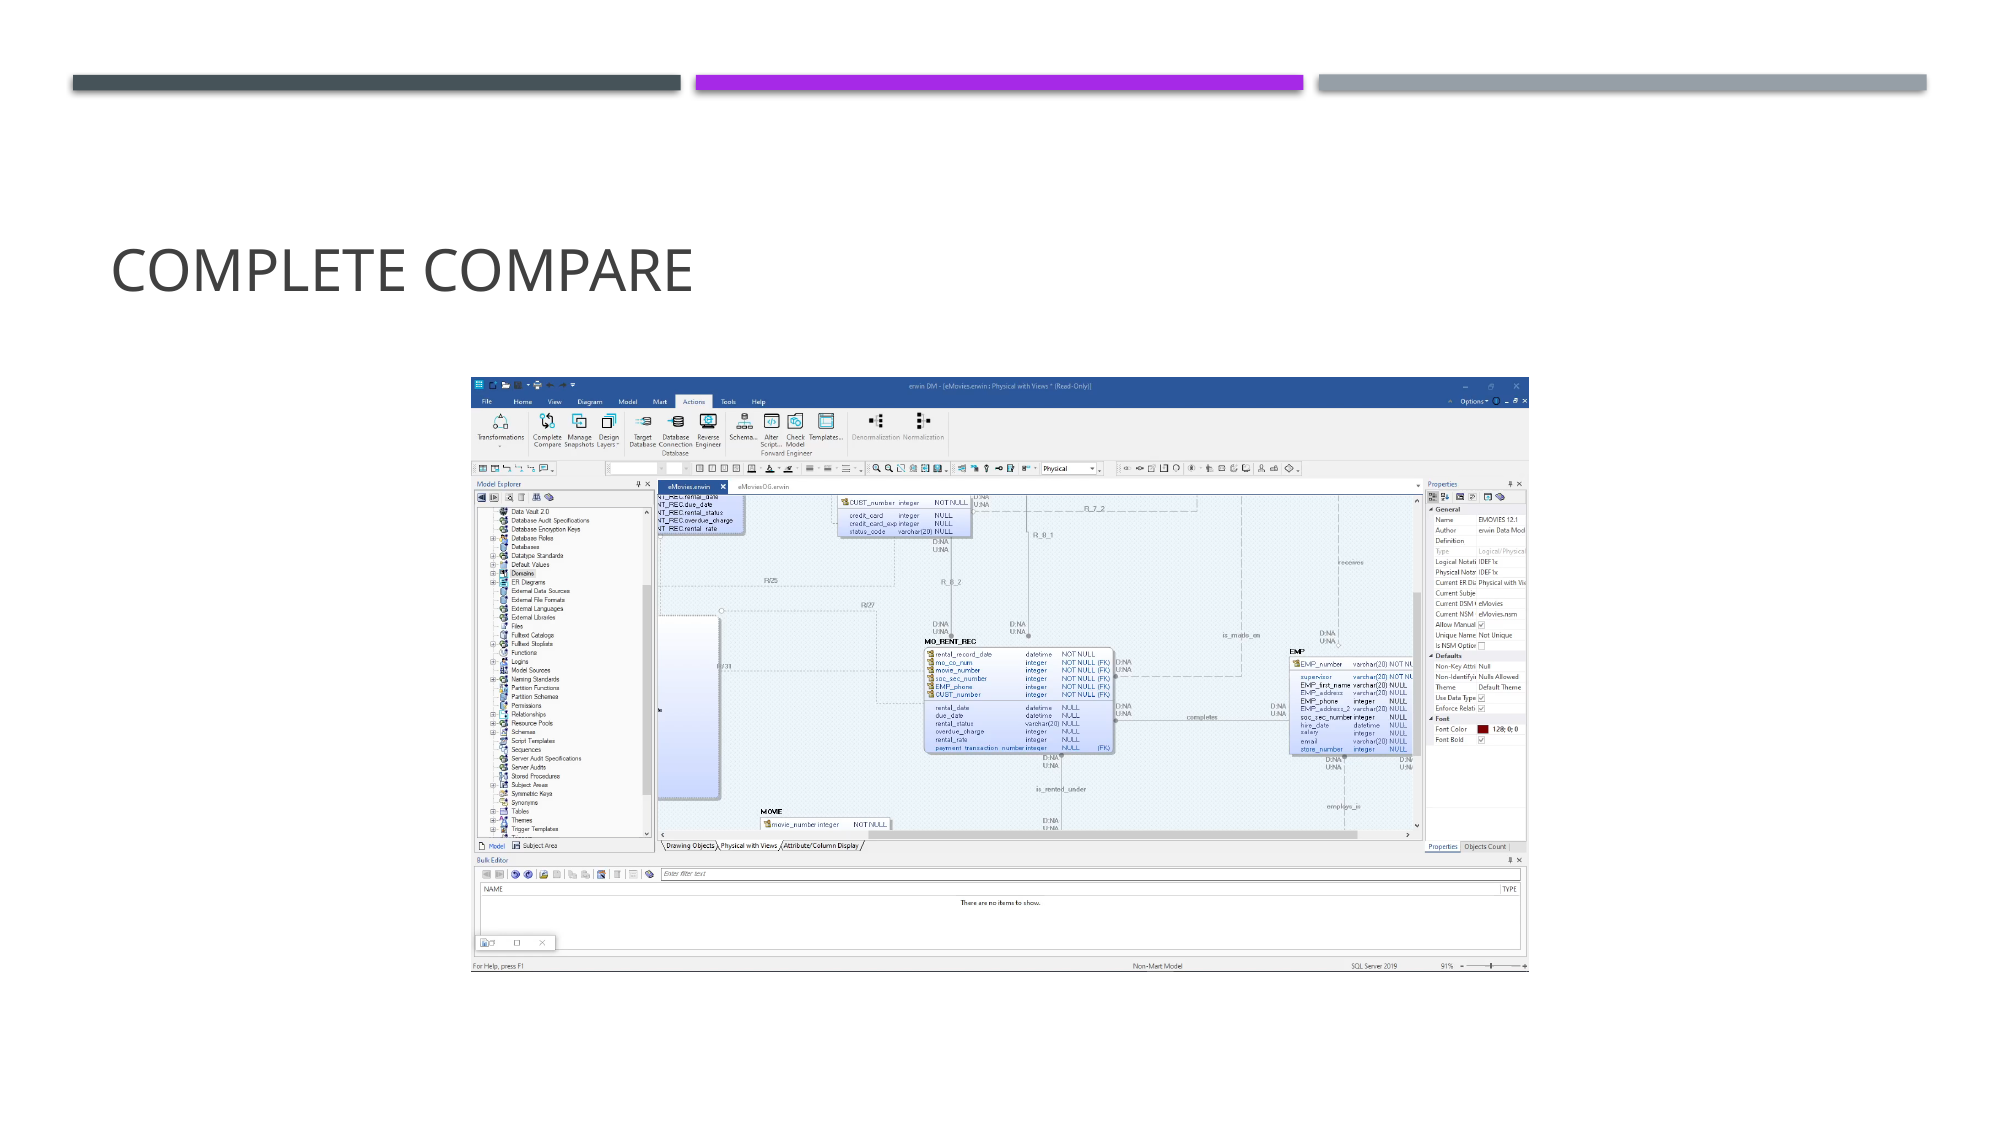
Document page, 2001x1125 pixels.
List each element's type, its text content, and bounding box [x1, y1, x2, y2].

title Complete Compare [95, 115, 1905, 311]
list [469, 375, 1531, 973]
